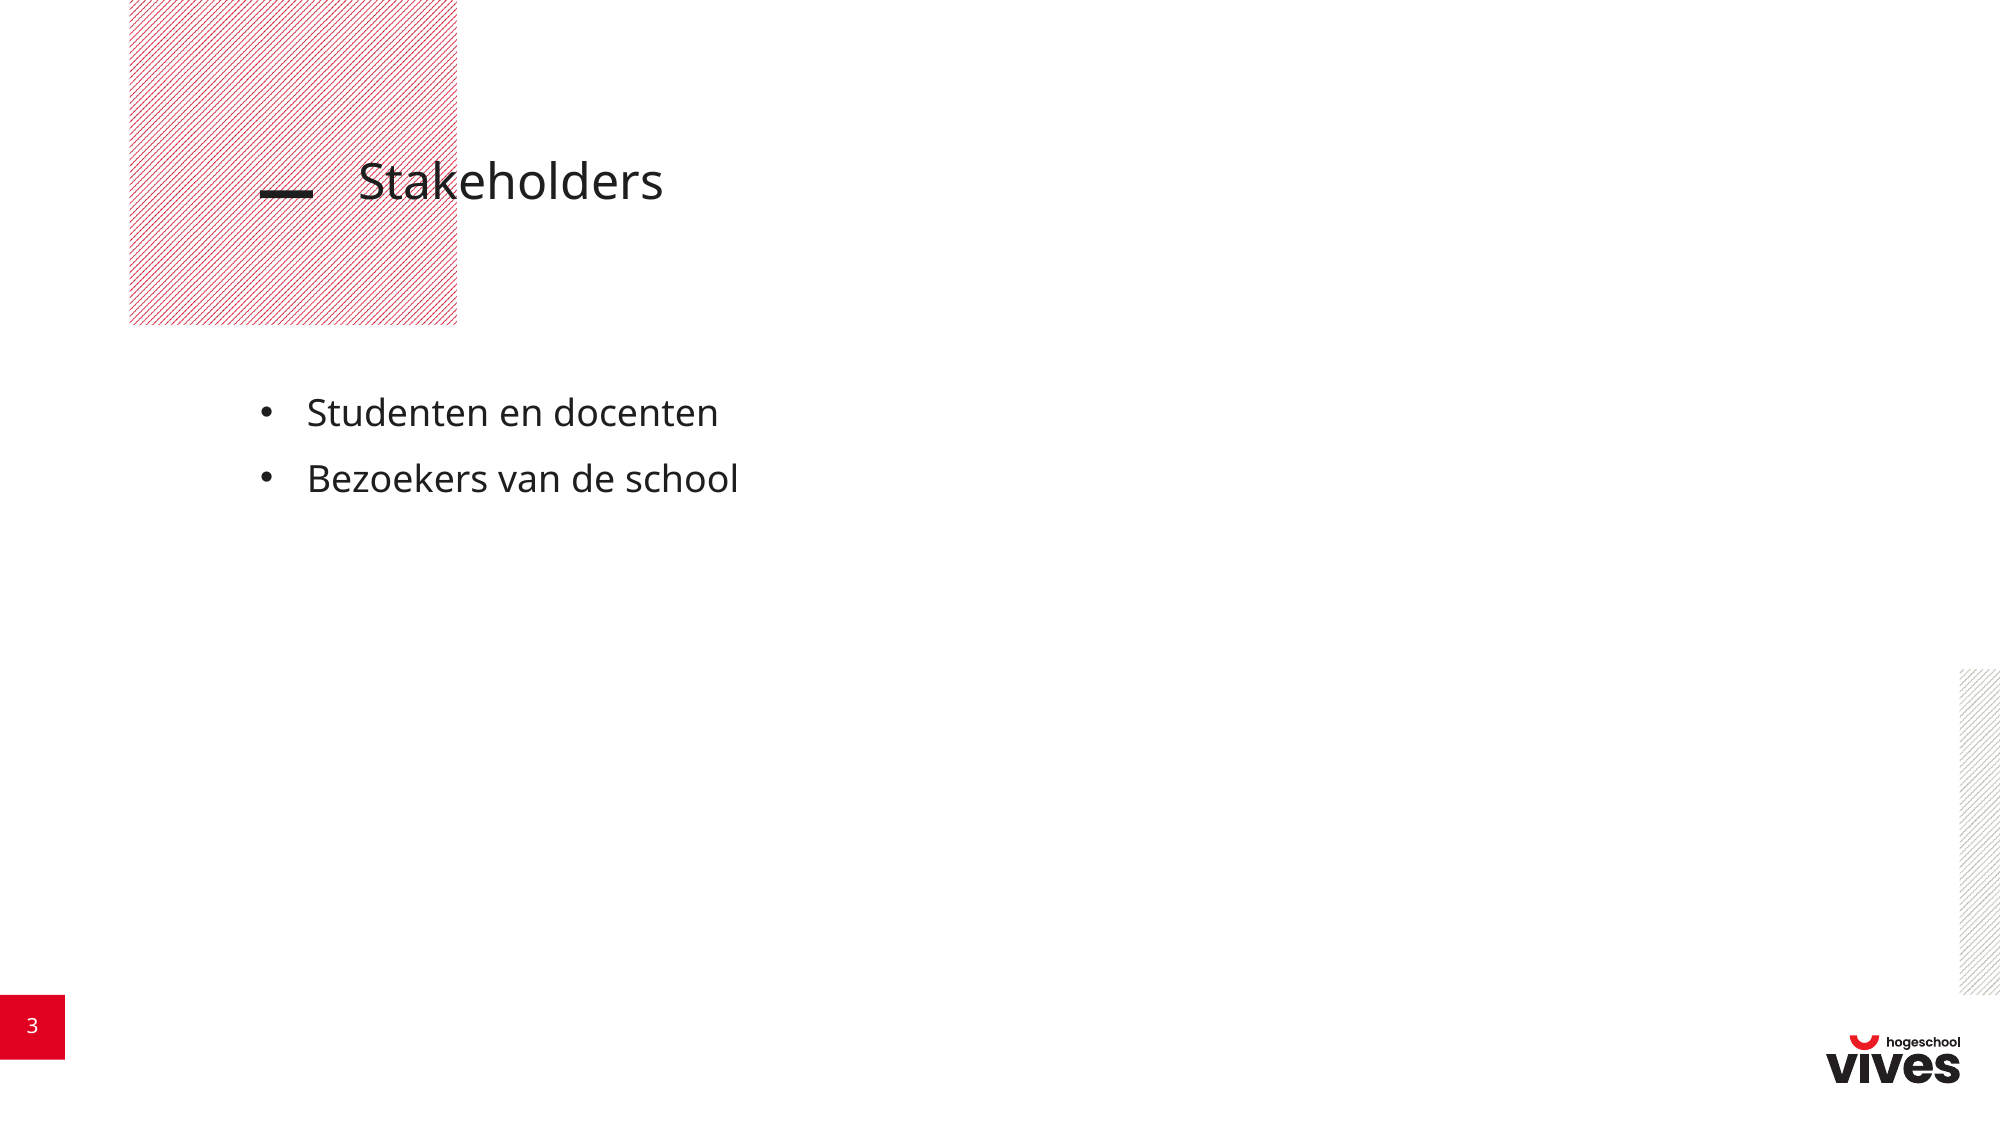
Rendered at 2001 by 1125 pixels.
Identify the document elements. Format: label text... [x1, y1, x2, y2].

list Studenten en docenten Bezoekers van de school [259, 388, 1863, 995]
picture [129, 0, 457, 325]
picture [1959, 669, 2000, 995]
title Stakeholders [358, 138, 1863, 218]
